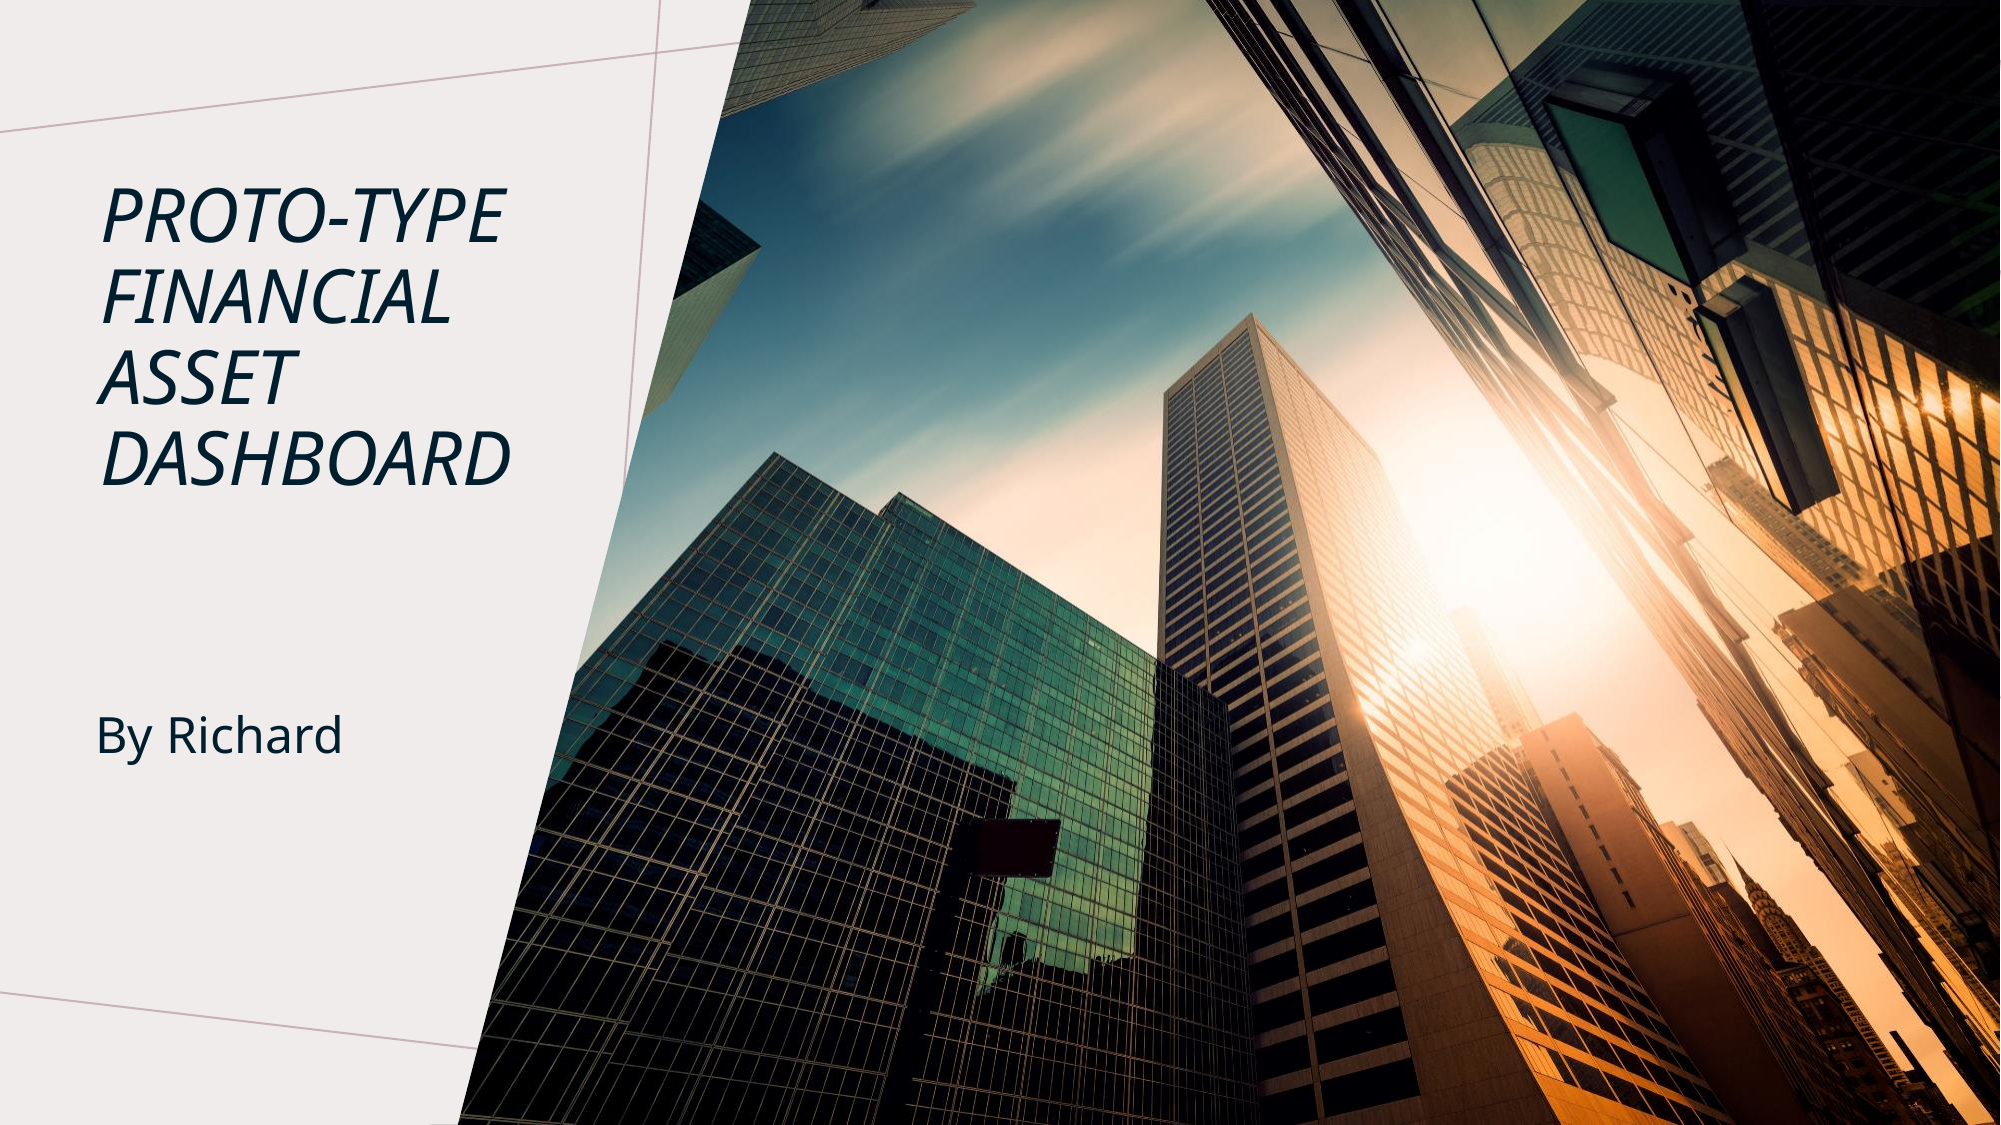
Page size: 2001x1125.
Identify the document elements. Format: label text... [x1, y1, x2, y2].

picture [430, 0, 2000, 1125]
list By Richard [80, 695, 430, 992]
title Proto-type financial asset dashboard [85, 170, 430, 688]
